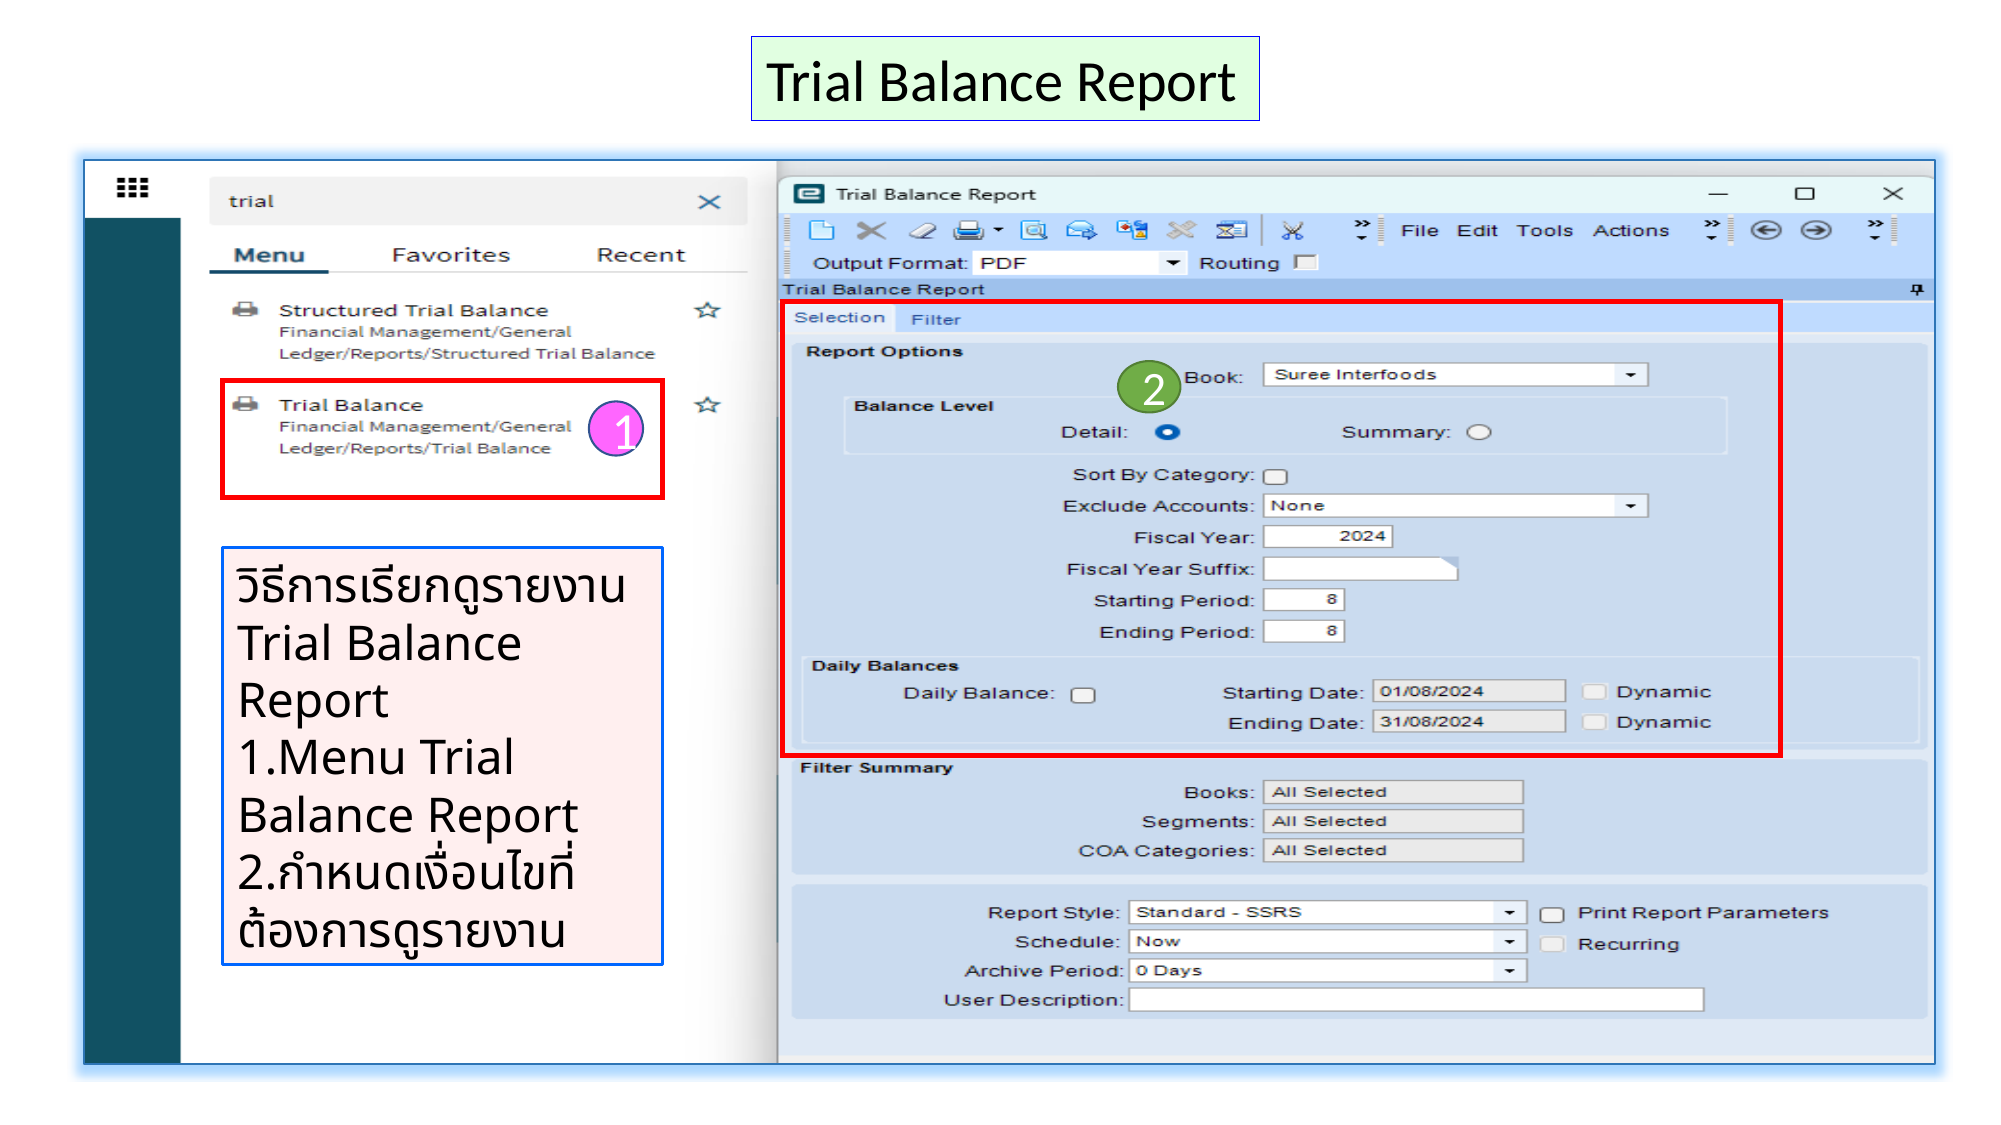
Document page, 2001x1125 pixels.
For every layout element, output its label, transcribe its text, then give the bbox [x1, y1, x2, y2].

picture [85, 161, 1934, 1064]
text_box Trial Balance Report [751, 36, 1260, 121]
